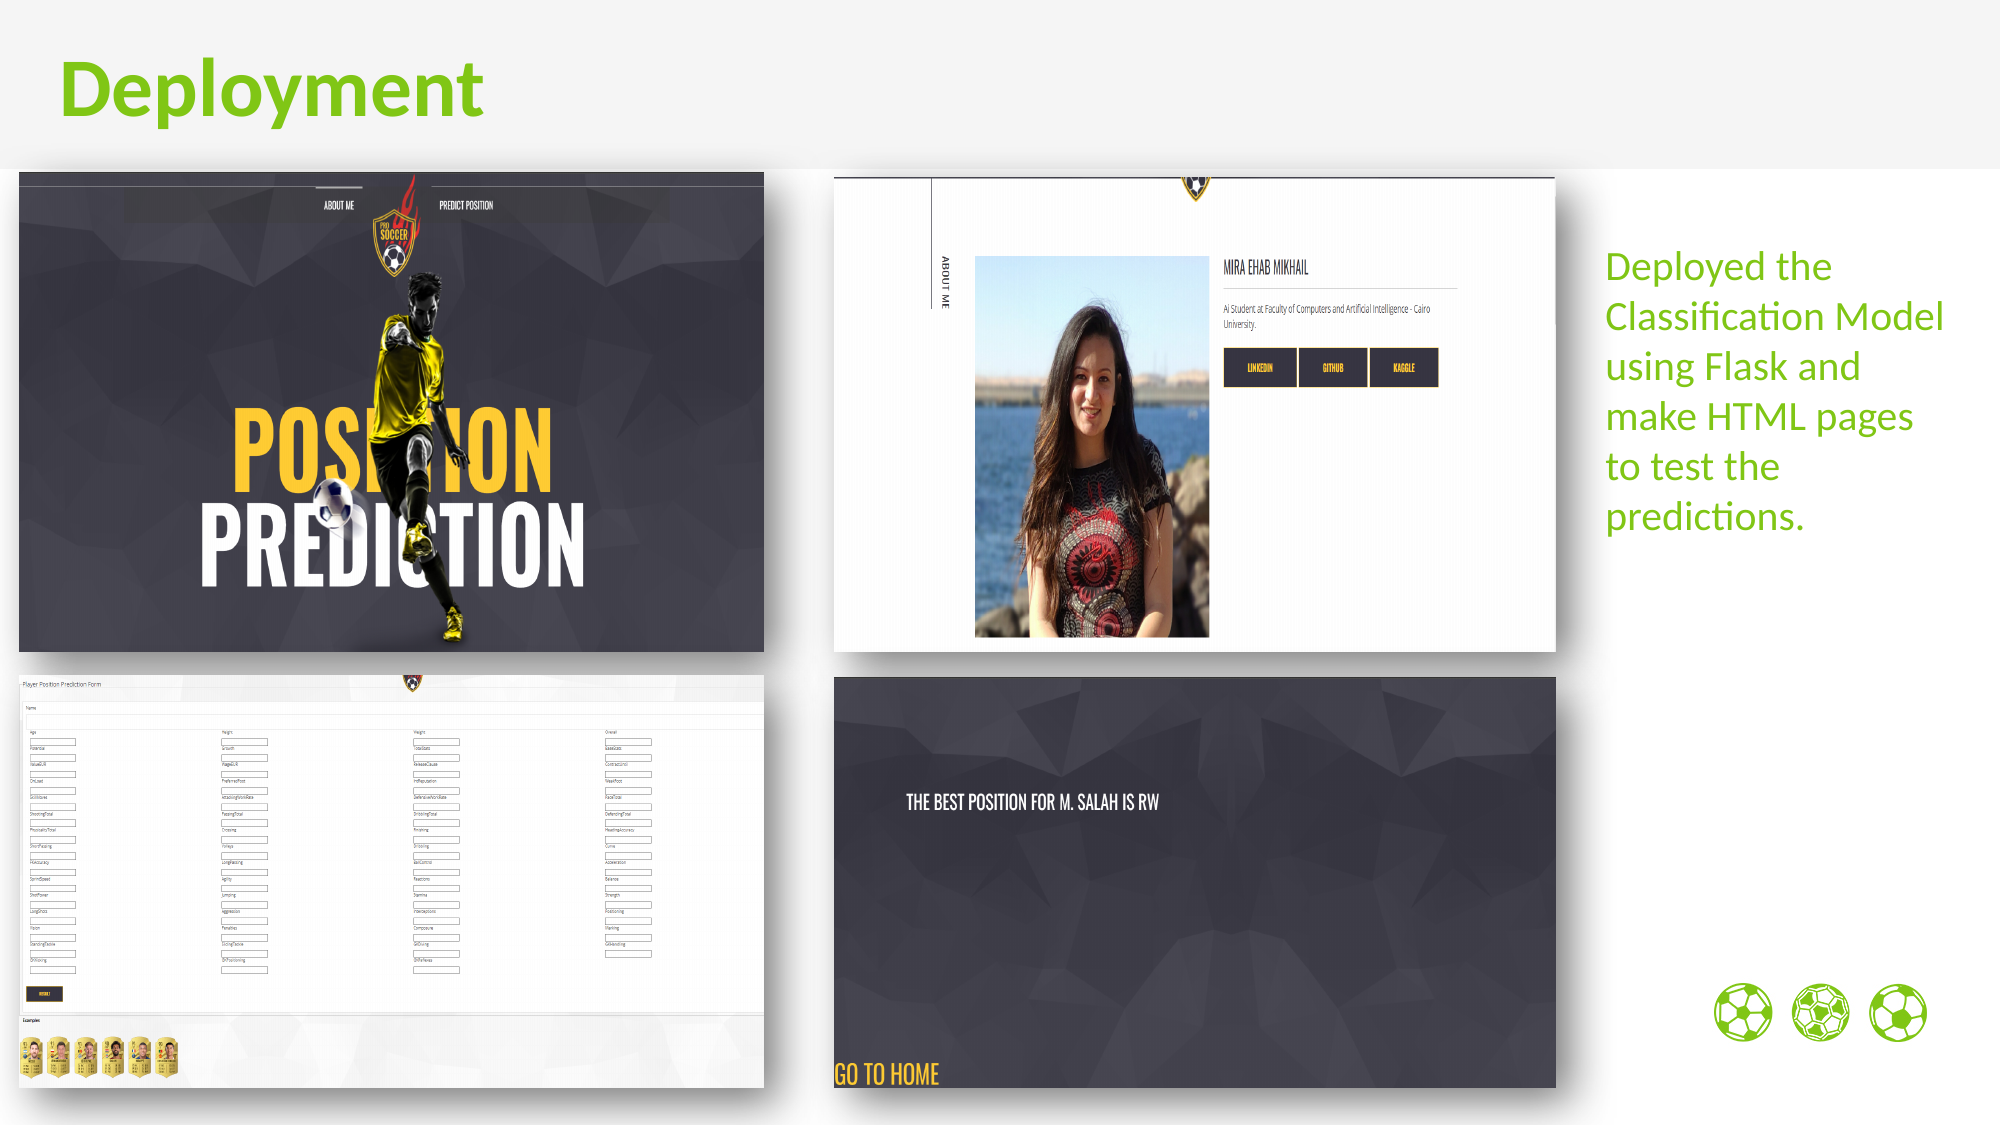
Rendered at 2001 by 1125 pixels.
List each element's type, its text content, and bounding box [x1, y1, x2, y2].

text_box Deployed the Classification Model using Flask and make HTML pages to test the predictions. [1605, 231, 1969, 547]
picture [0, 0, 2000, 1125]
title Deployment [43, 17, 1401, 149]
